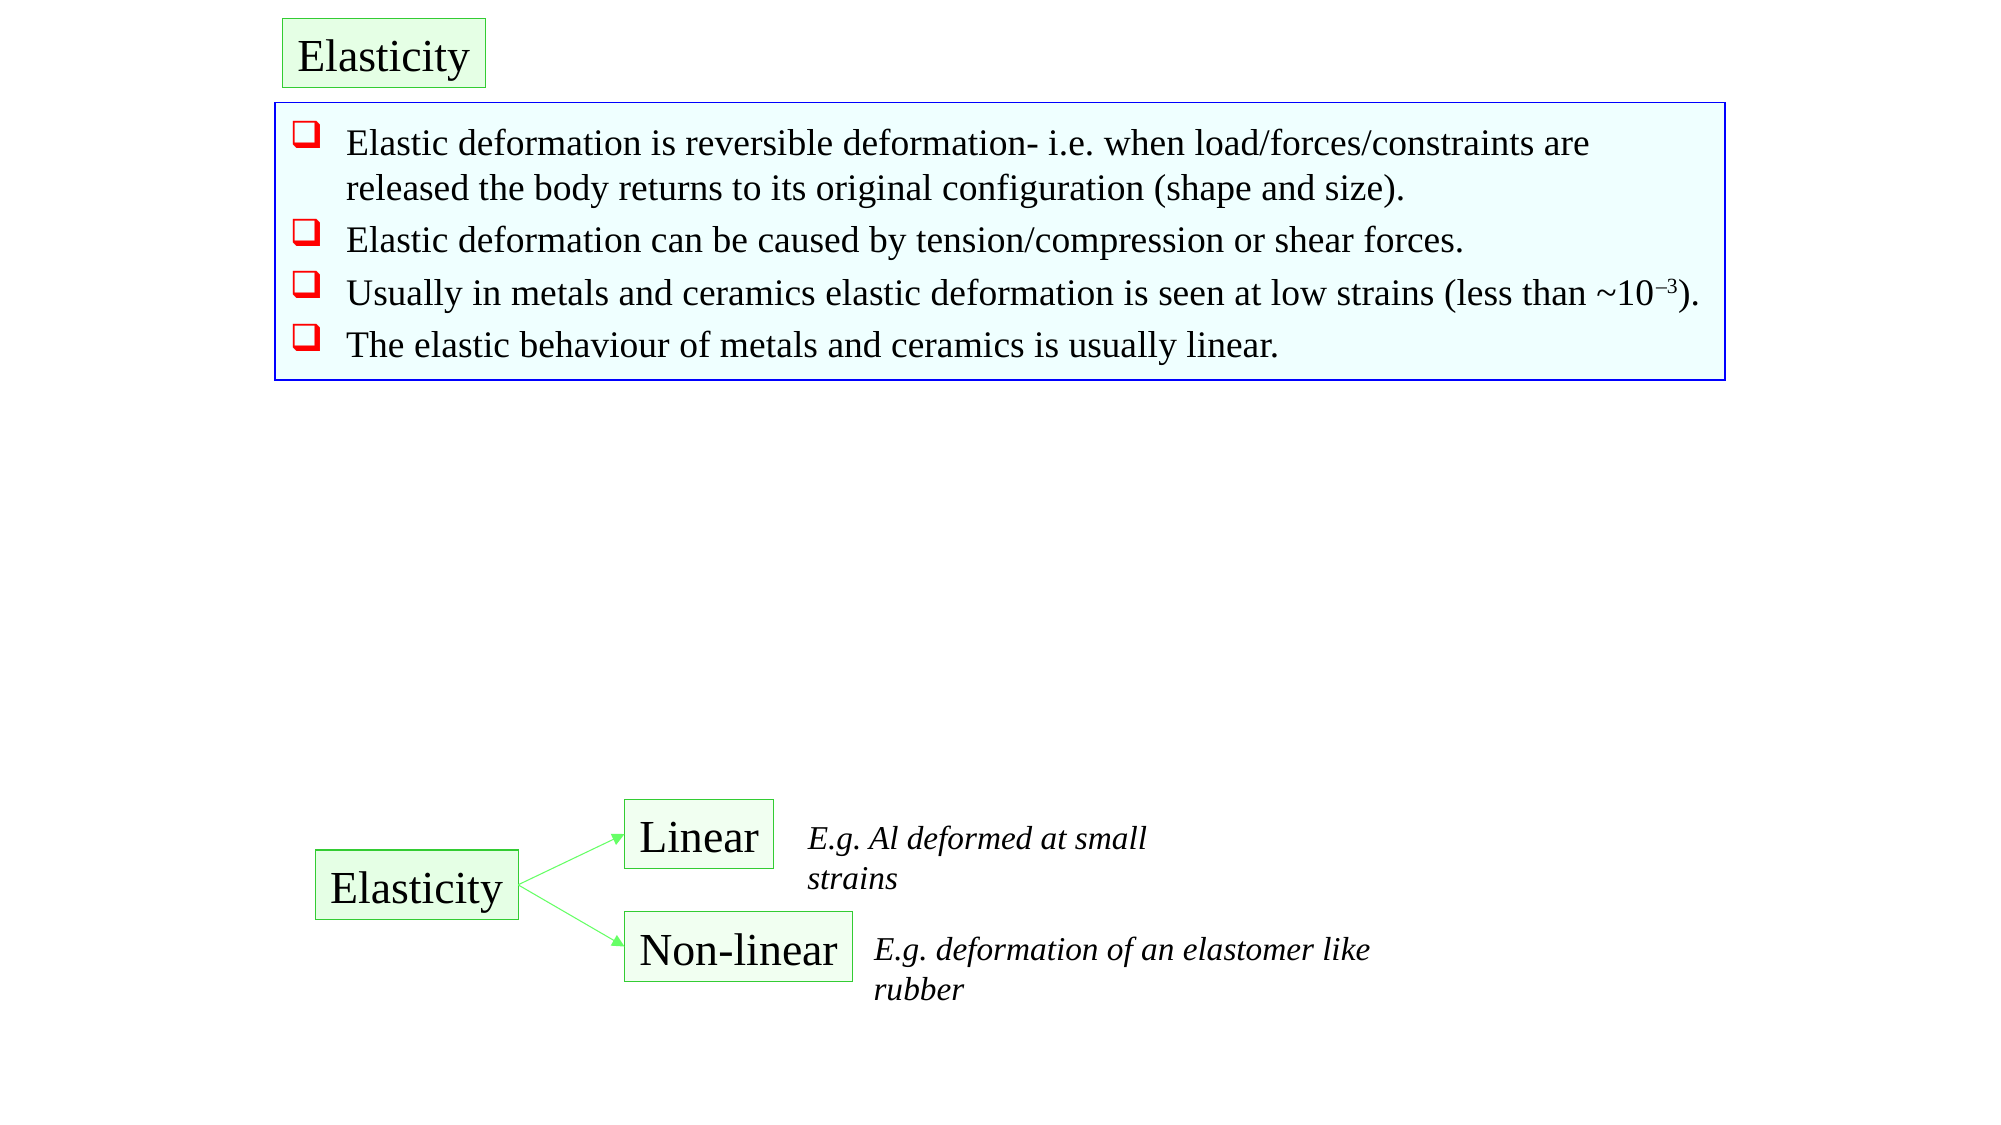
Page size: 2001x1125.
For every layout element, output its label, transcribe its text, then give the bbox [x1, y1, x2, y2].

text_box Elasticity [282, 18, 486, 88]
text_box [519, 834, 624, 885]
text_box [519, 885, 624, 948]
text_box Elastic deformation is reversible deformation- i.e. when load/forces/constraints are released the body returns to its original configuration (shape and size). Elastic deformation can be caused by tension/compression or shear forces. Usually in metals and ceramics elastic deformation is seen at low strains (less than ~10–3). The elastic behaviour of metals and ceramics is usually linear. [275, 102, 1725, 381]
text_box Linear [624, 799, 774, 869]
text_box Non-linear [624, 911, 853, 982]
text_box E.g. deformation of an elastomer like rubber [870, 924, 1473, 970]
text_box E.g. Al deformed at small strains [804, 813, 1250, 860]
text_box Elasticity [315, 849, 519, 920]
